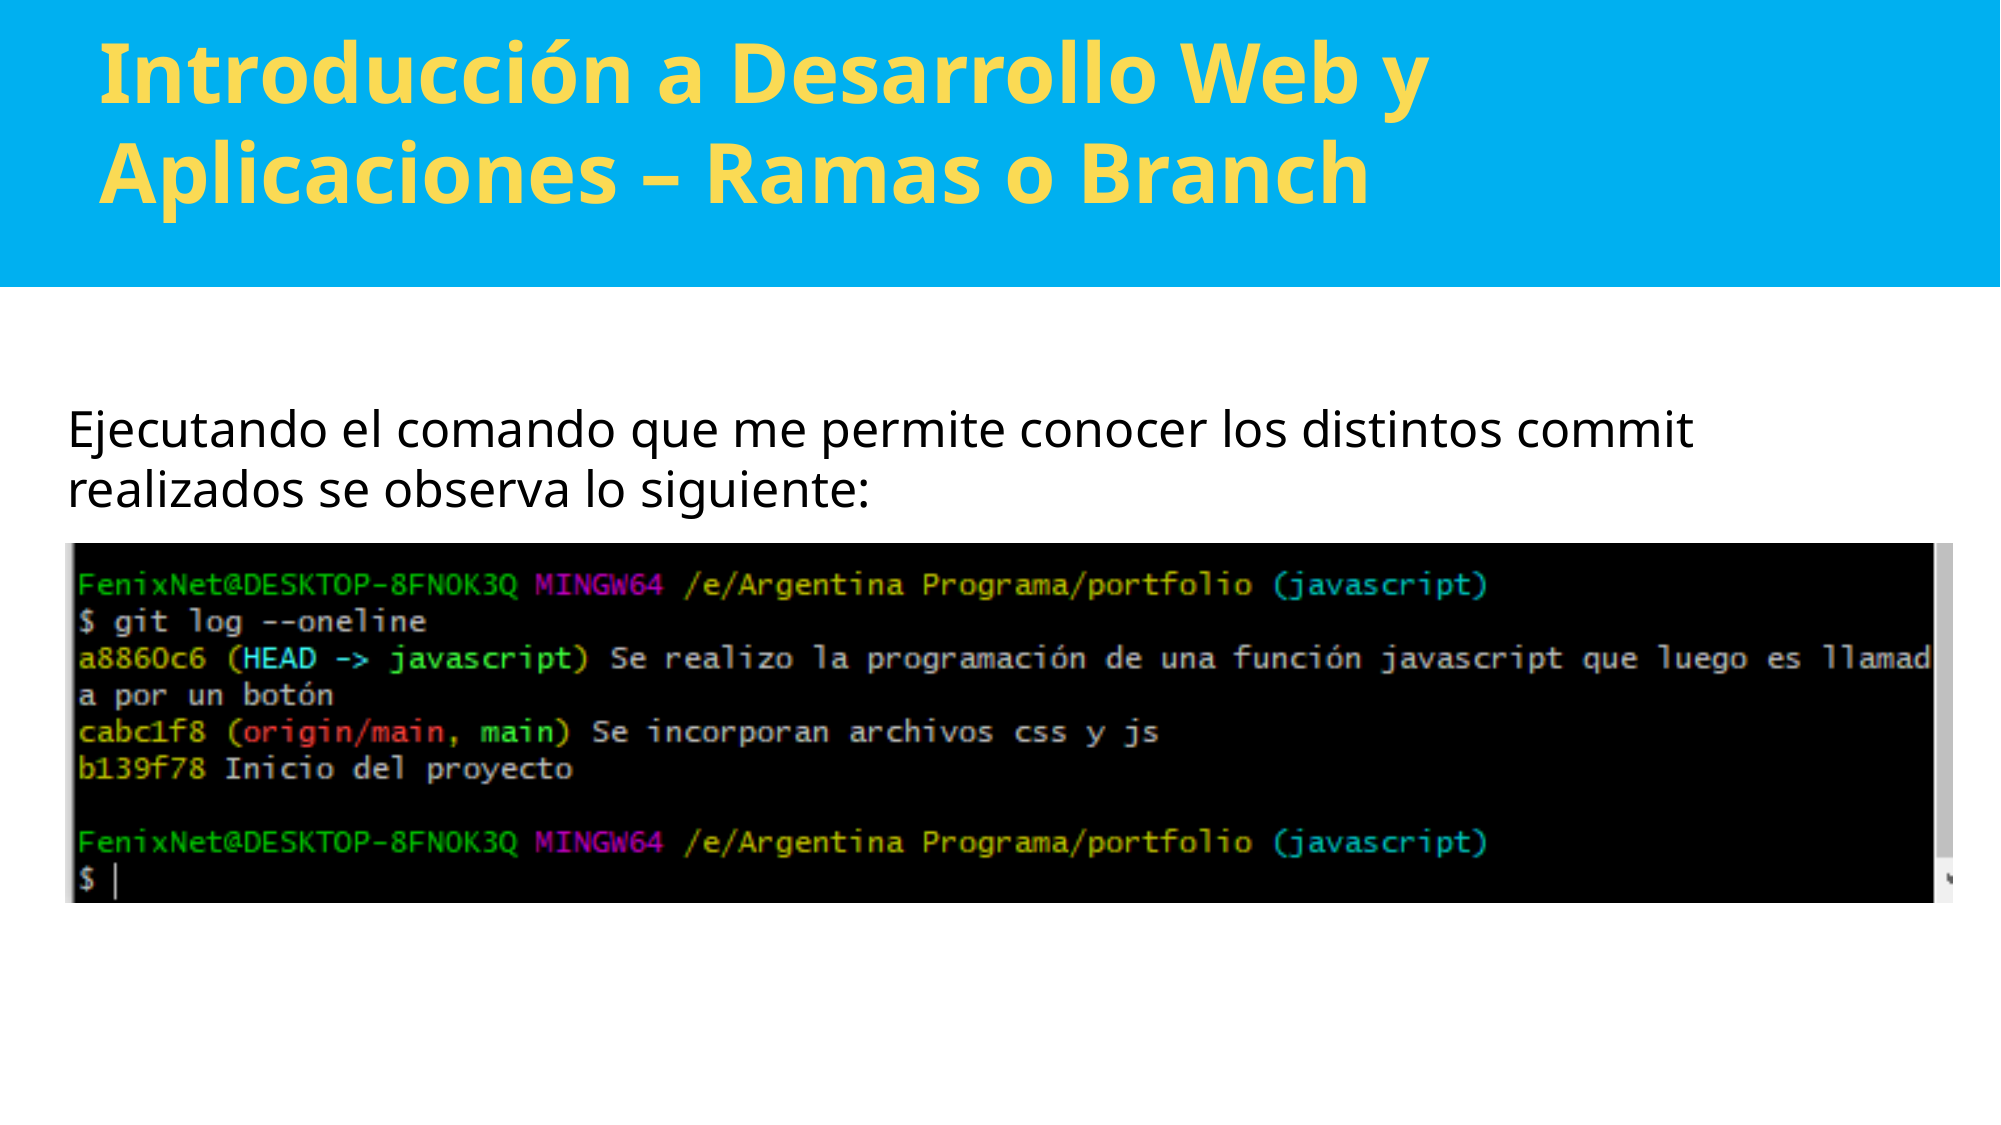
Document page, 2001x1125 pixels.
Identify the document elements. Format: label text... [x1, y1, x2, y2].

text_box Introducción a Desarrollo Web y Aplicaciones – Ramas o Branch [92, 13, 1901, 211]
picture [65, 542, 1953, 903]
text_box [0, 0, 2000, 287]
text_box Ejecutando el comando que me permite conocer los distintos commit realizados se observa lo siguiente: [47, 324, 1943, 591]
